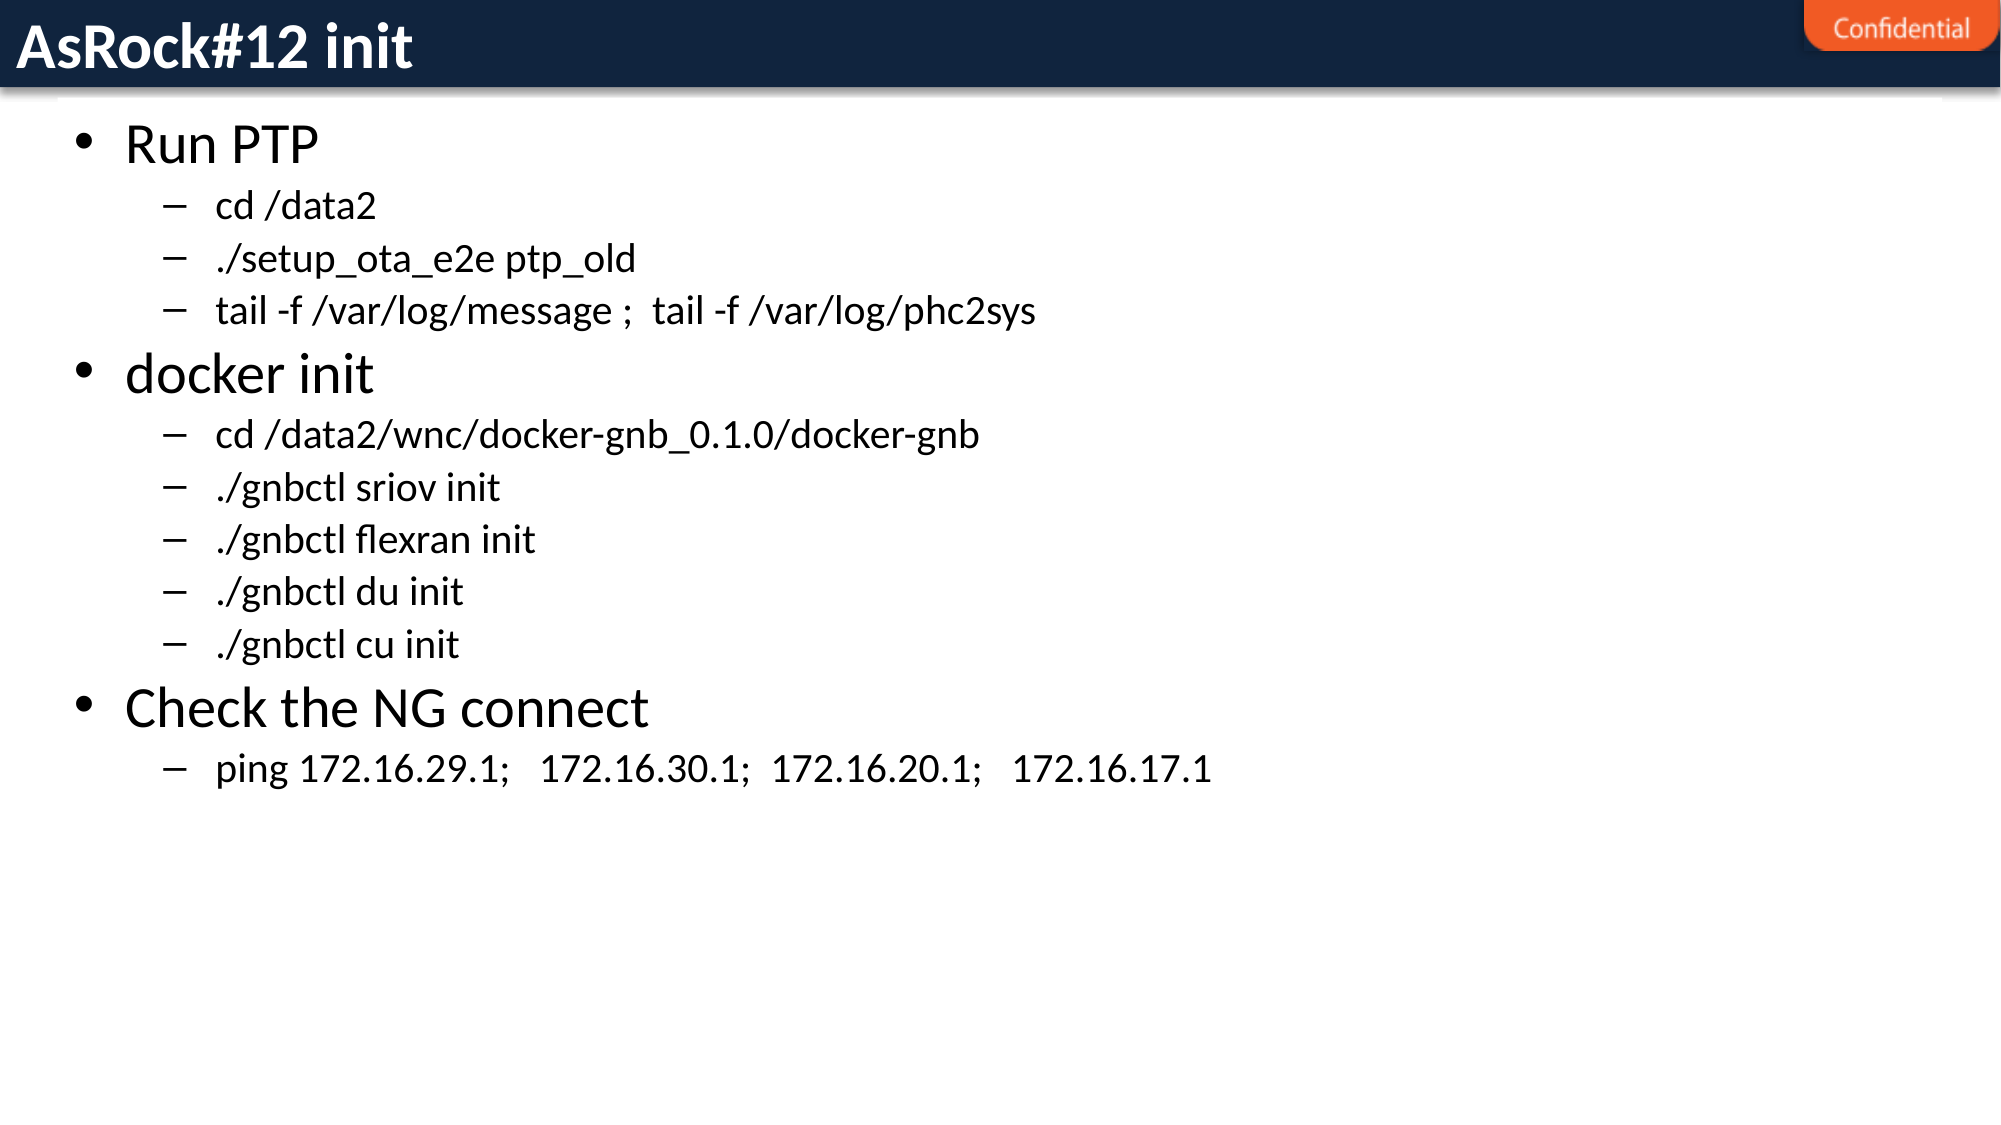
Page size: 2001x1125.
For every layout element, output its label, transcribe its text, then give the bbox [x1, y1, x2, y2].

list Run PTP cd /data2 ./setup_ota_e2e ptp_old tail -f /var/log/message ; tail -f /var/log/phc2sys docker init cd /data2/wnc/docker-gnb_0.1.0/docker-gnb ./gnbctl sriov init ./gnbctl flexran init ./gnbctl du init ./gnbctl cu init Check the NG connect ping 172.16.29.1; 172.16.30.1; 172.16.20.1; 172.16.17.1 [57, 97, 1943, 1056]
title AsRock#12 init [0, 0, 2000, 88]
